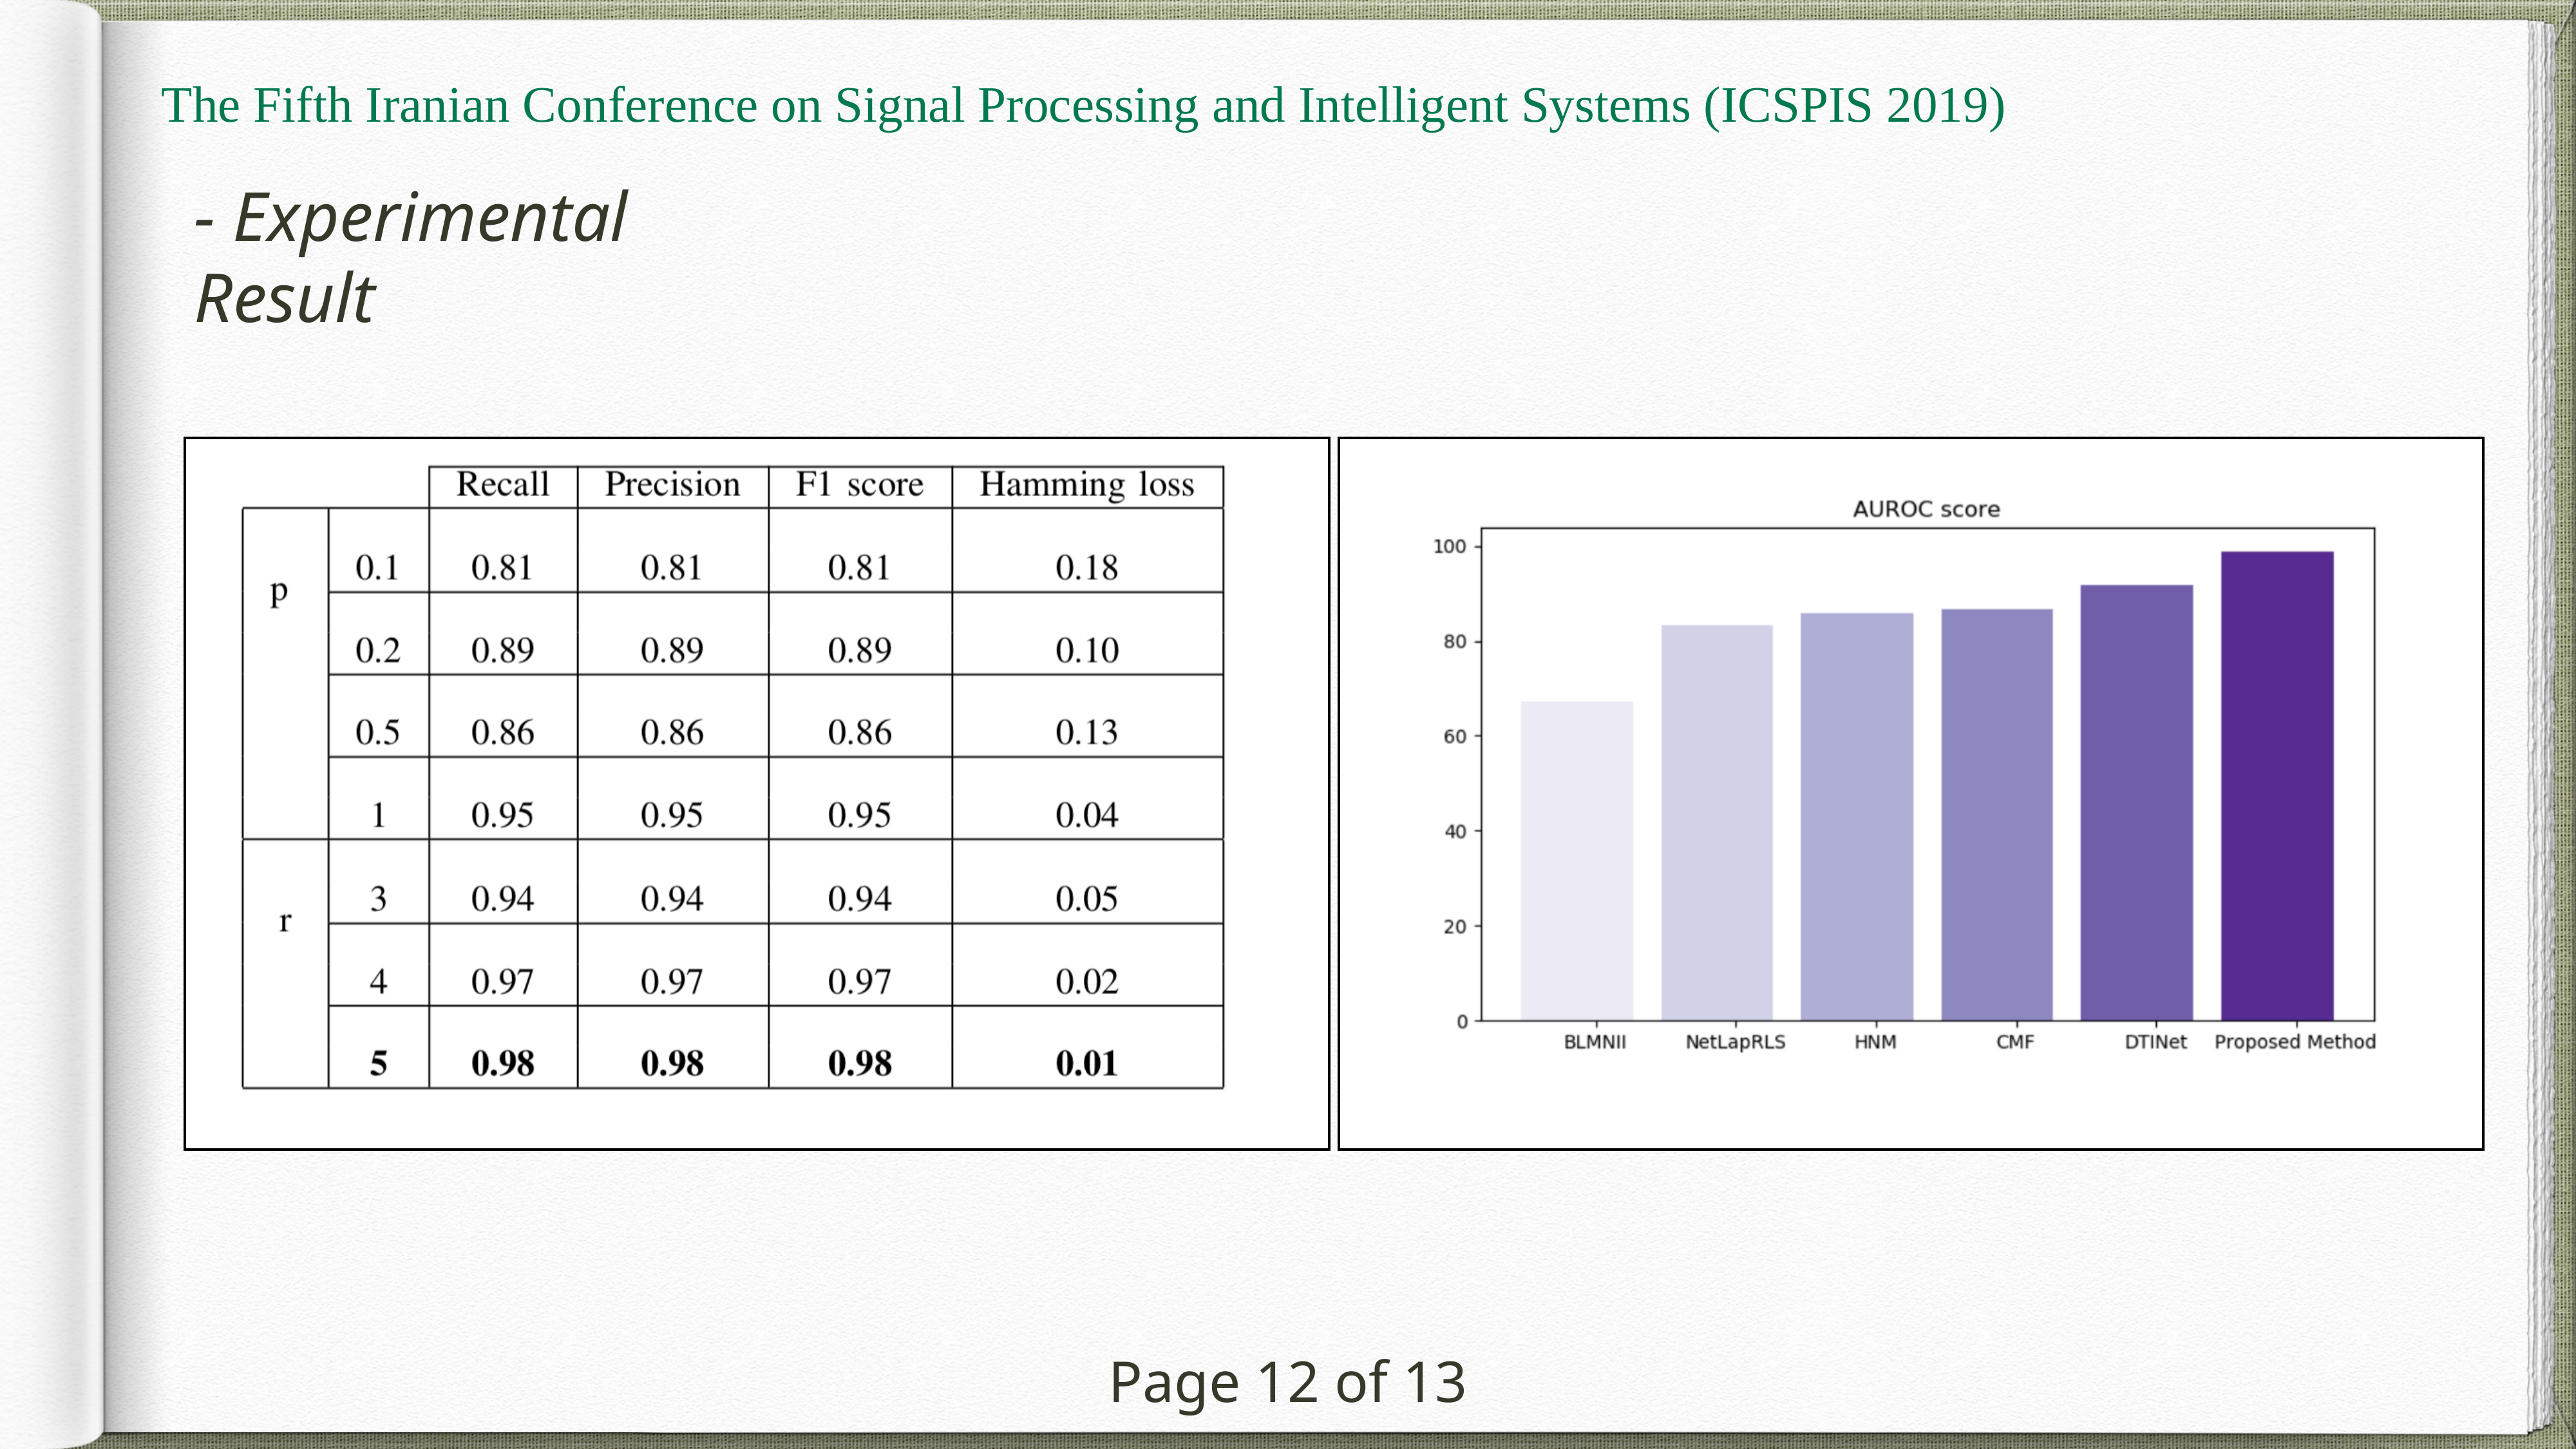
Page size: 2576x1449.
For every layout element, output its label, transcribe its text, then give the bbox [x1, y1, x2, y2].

text_box Page 12 of 13 [1103, 1340, 1473, 1419]
text_box The Fifth Iranian Conference on Signal Processing and Intelligent Systems (ICSPIS 2019) [156, 48, 2420, 138]
picture [0, 0, 2576, 1449]
title - Experimental Result [189, 170, 810, 339]
